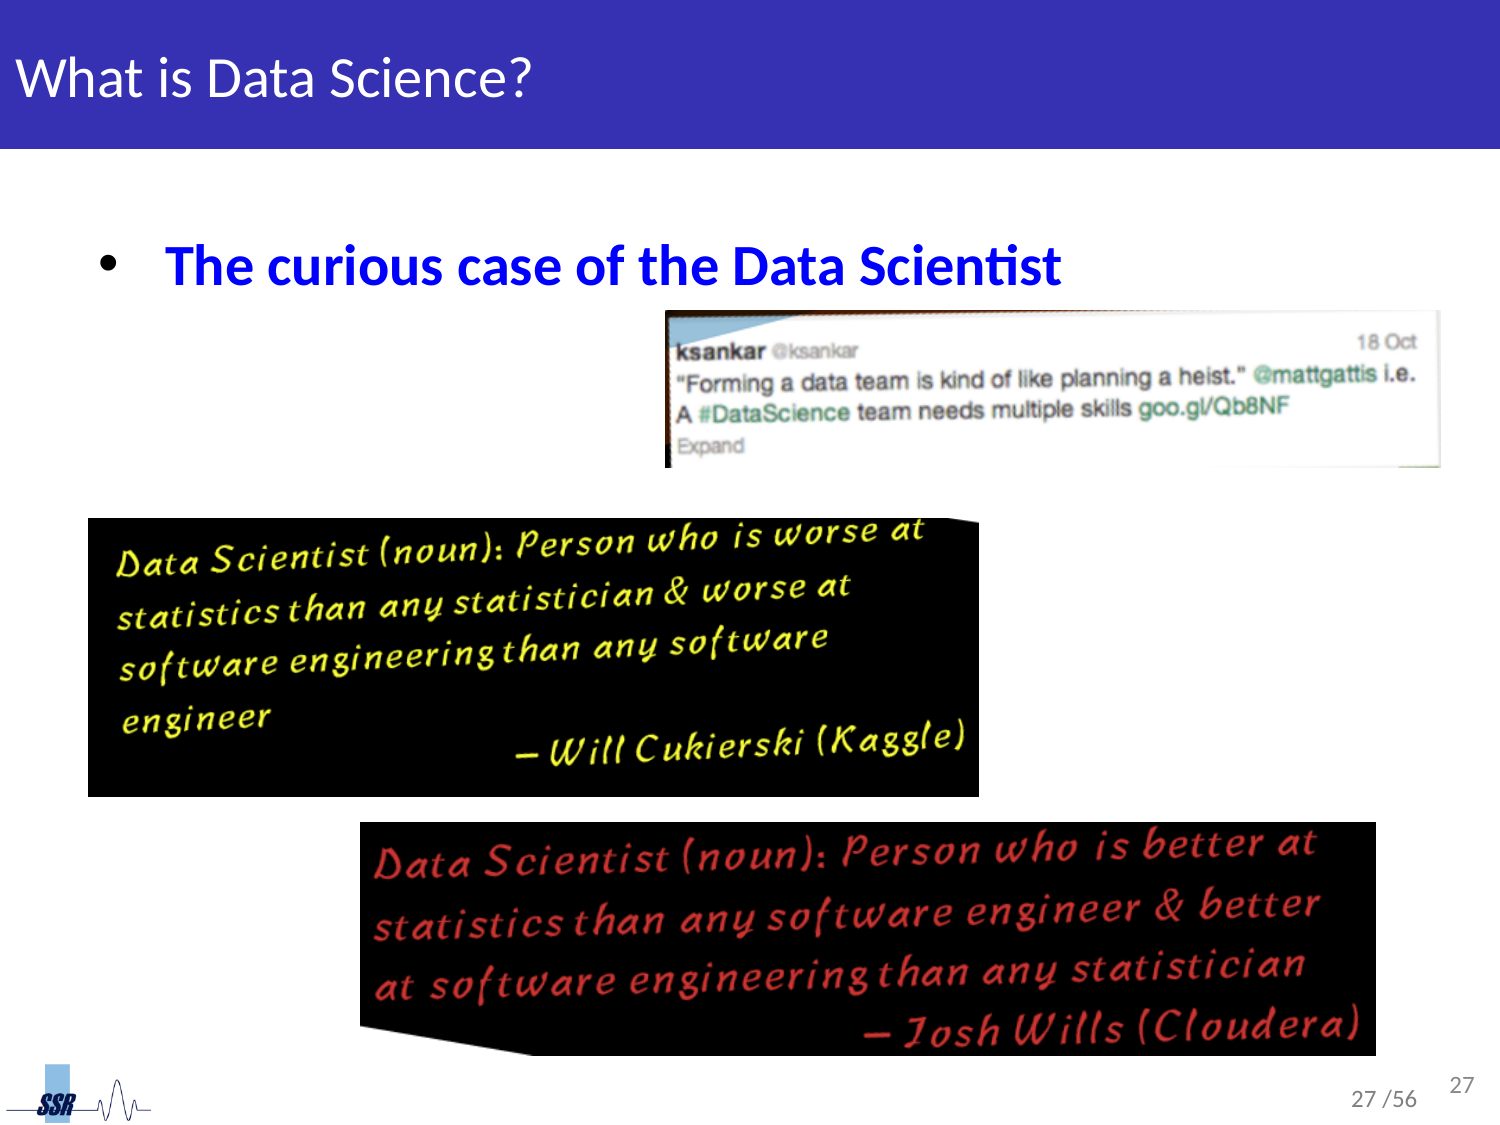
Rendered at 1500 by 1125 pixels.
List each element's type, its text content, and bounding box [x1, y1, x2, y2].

picture [1, 1062, 151, 1125]
picture [665, 309, 1441, 469]
list The curious case of the Data Scientist [75, 212, 1475, 1075]
title What is Data Science? [0, 0, 1500, 149]
slide_number 27 [1139, 1053, 1490, 1114]
picture [88, 518, 979, 797]
picture [359, 822, 1377, 1056]
